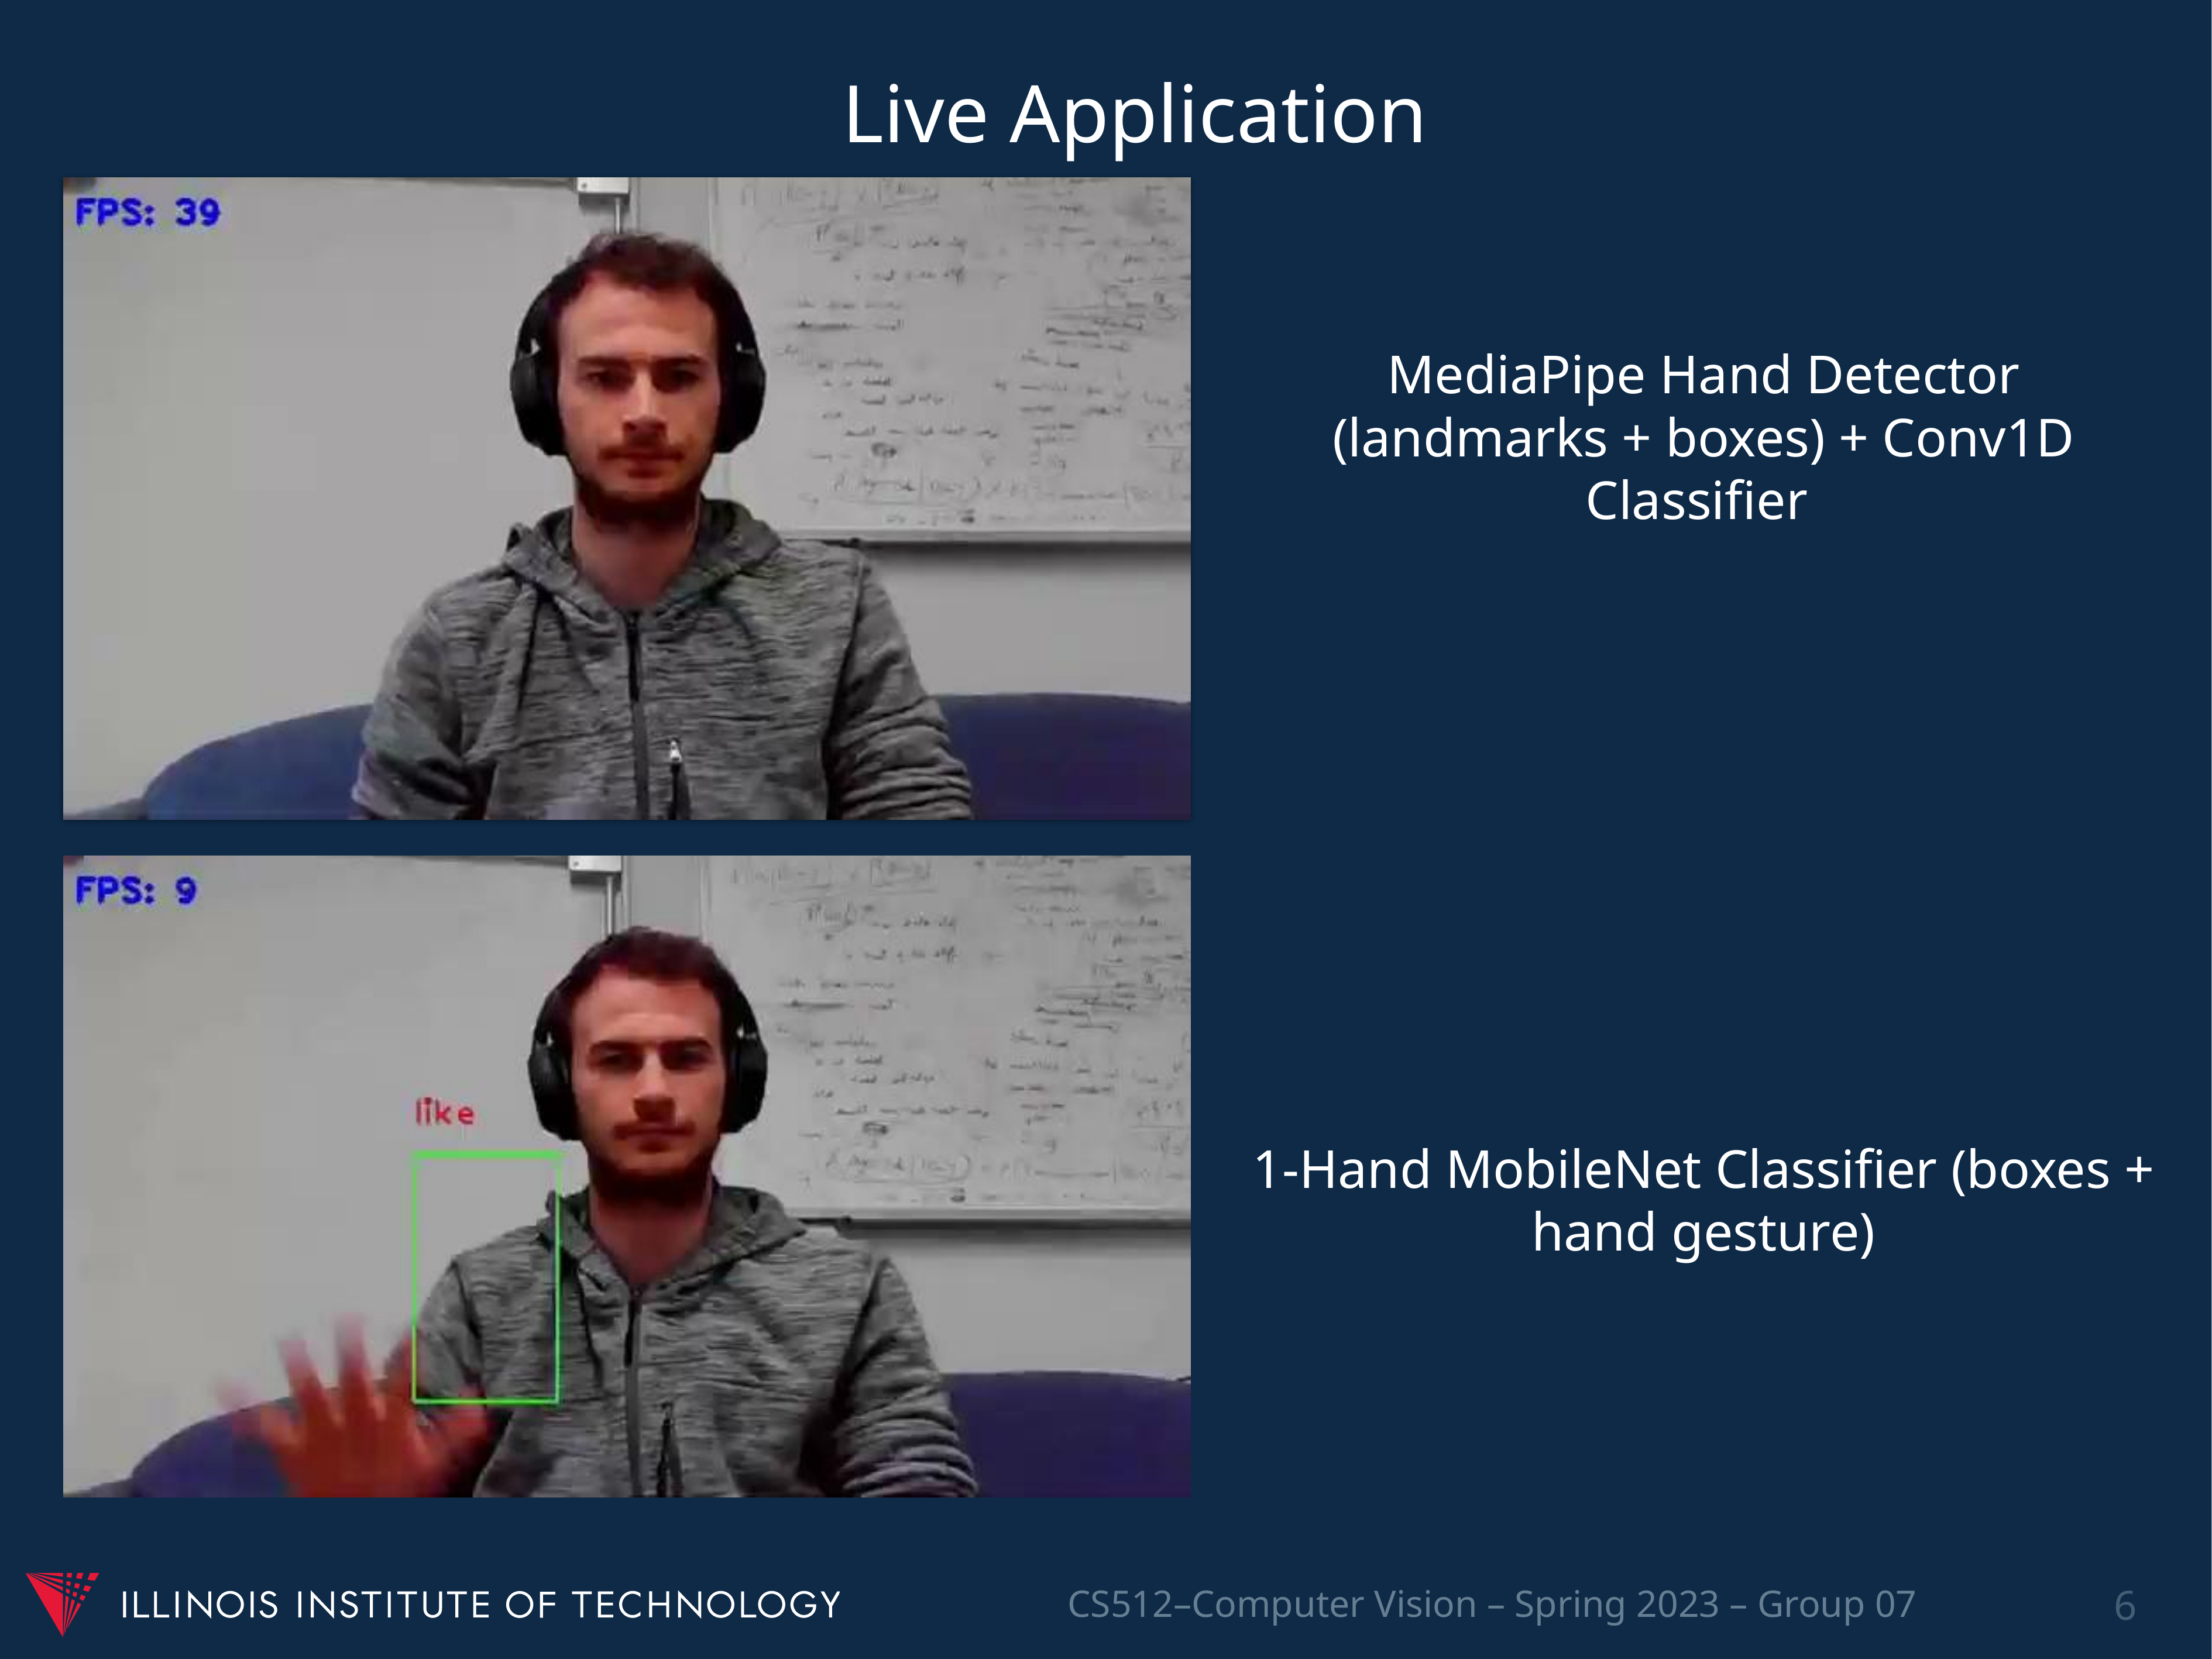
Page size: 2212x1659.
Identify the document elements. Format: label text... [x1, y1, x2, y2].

picture [26, 1573, 840, 1637]
title MediaPipe Hand Detector (landmarks + boxes) + Conv1D Classifier [1220, 317, 2187, 643]
title 1-Hand MobileNet Classifier (boxes + hand gesture) [1220, 1111, 2187, 1437]
picture [63, 177, 1191, 820]
slide_number ‹#› [2059, 1557, 2159, 1648]
title Live Application [130, 38, 2139, 232]
picture [63, 855, 1191, 1498]
